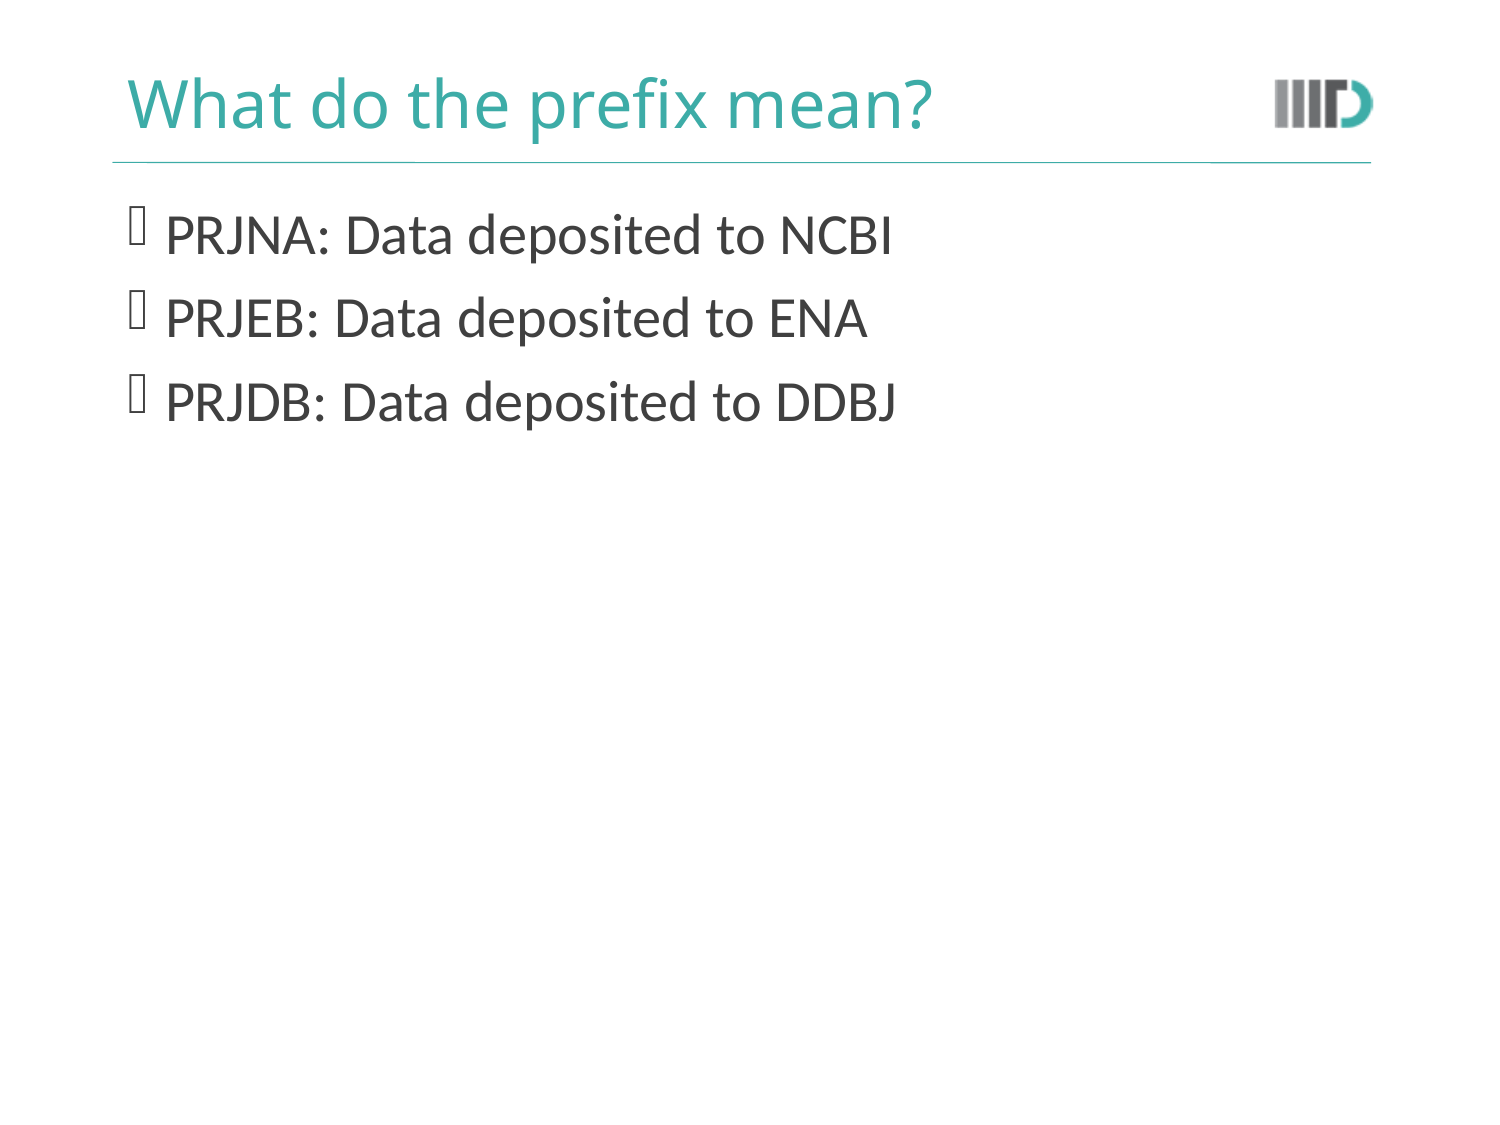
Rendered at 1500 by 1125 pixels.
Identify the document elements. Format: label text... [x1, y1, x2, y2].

title What do the prefix mean? [112, 52, 1236, 163]
list PRJNA: Data deposited to NCBI PRJEB: Data deposited to ENA PRJDB: Data deposited to DDBJ [112, 196, 1388, 1014]
picture [1256, 67, 1388, 141]
